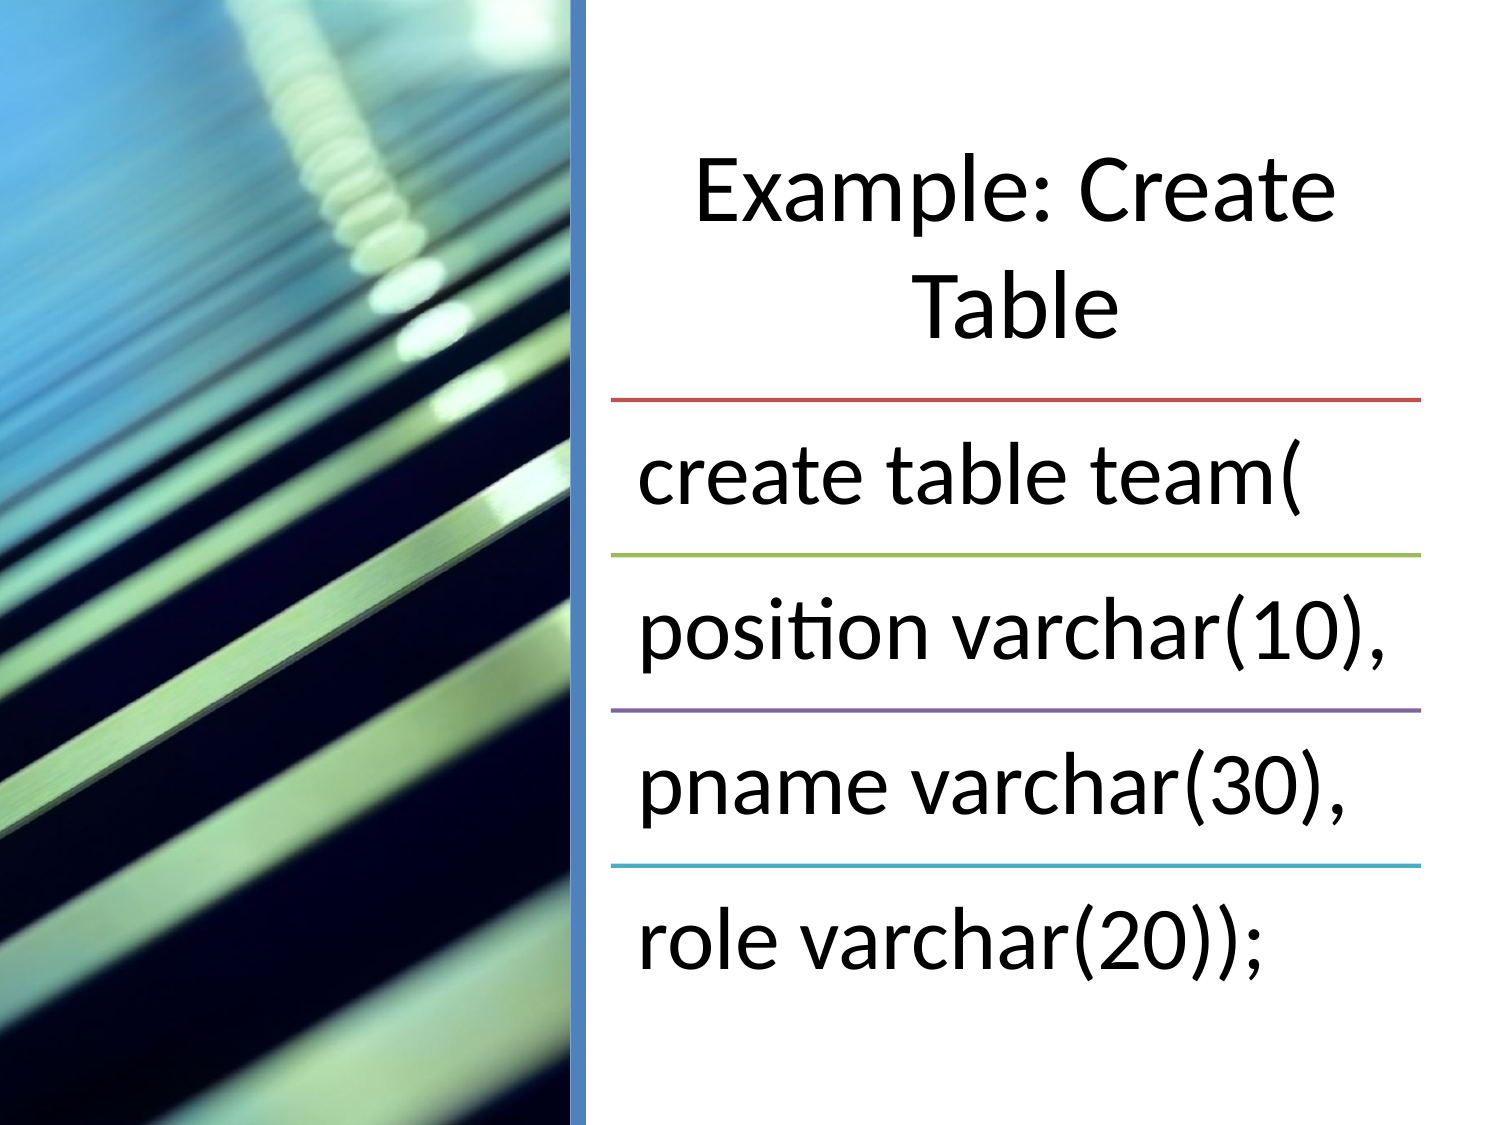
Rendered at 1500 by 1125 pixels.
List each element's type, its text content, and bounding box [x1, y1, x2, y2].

text_box [571, 0, 588, 1125]
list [610, 399, 1422, 1022]
title Example: Create Table [610, 103, 1422, 379]
picture [0, 0, 571, 1125]
